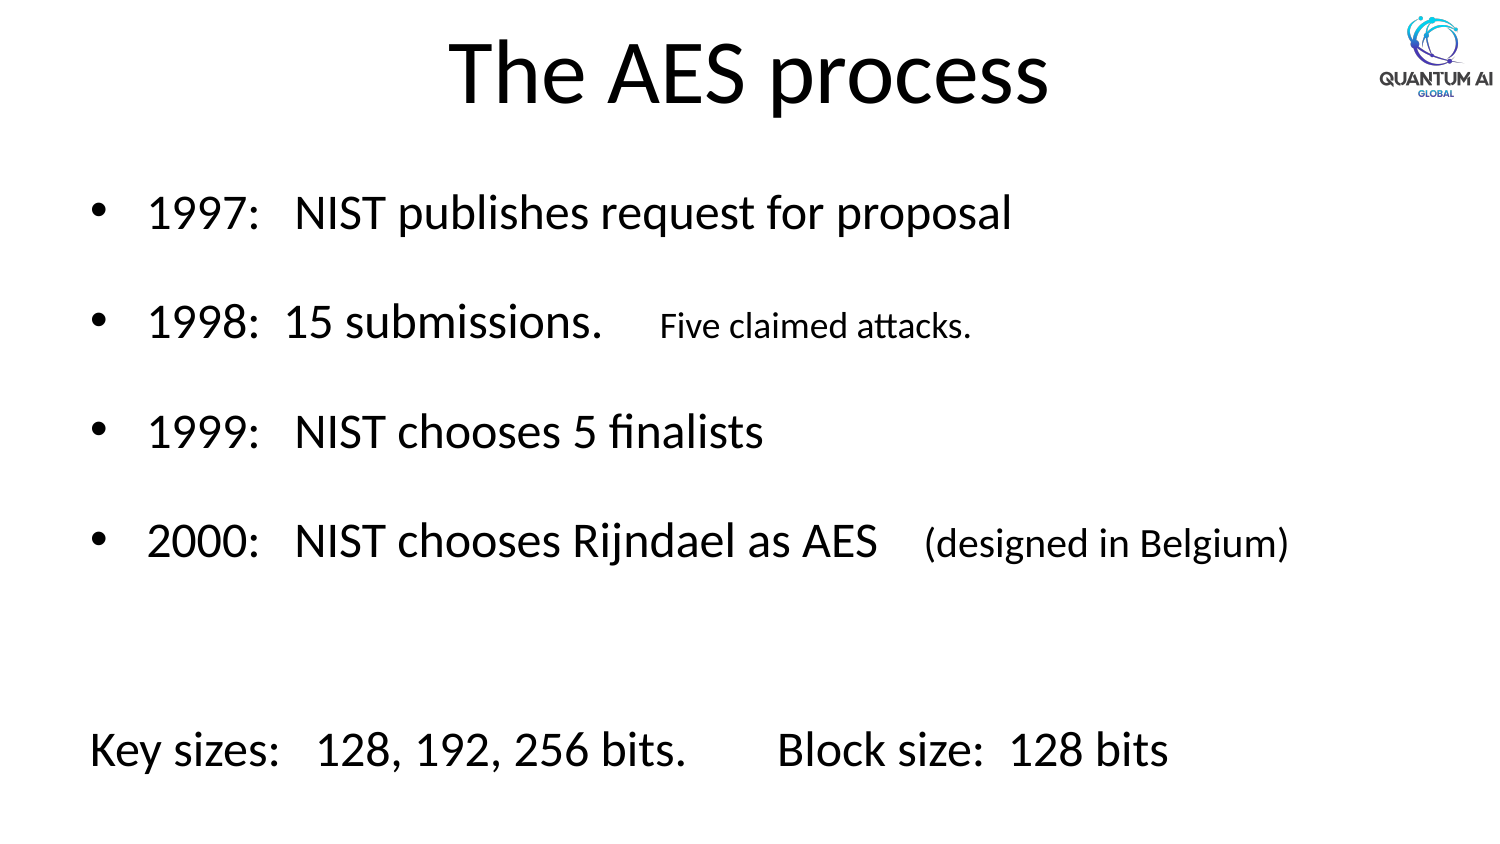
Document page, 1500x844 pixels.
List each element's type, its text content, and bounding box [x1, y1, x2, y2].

picture [1337, 0, 1500, 155]
title The AES process [75, 0, 1425, 138]
list 1997: NIST publishes request for proposal 1998: 15 submissions. Five claimed attacks. 1999: NIST chooses 5 finalists 2000: NIST chooses Rijndael as AES (designed in Belgium) Key sizes: 128, 192, 256 bits. Block size: 128 bits [75, 171, 1425, 844]
